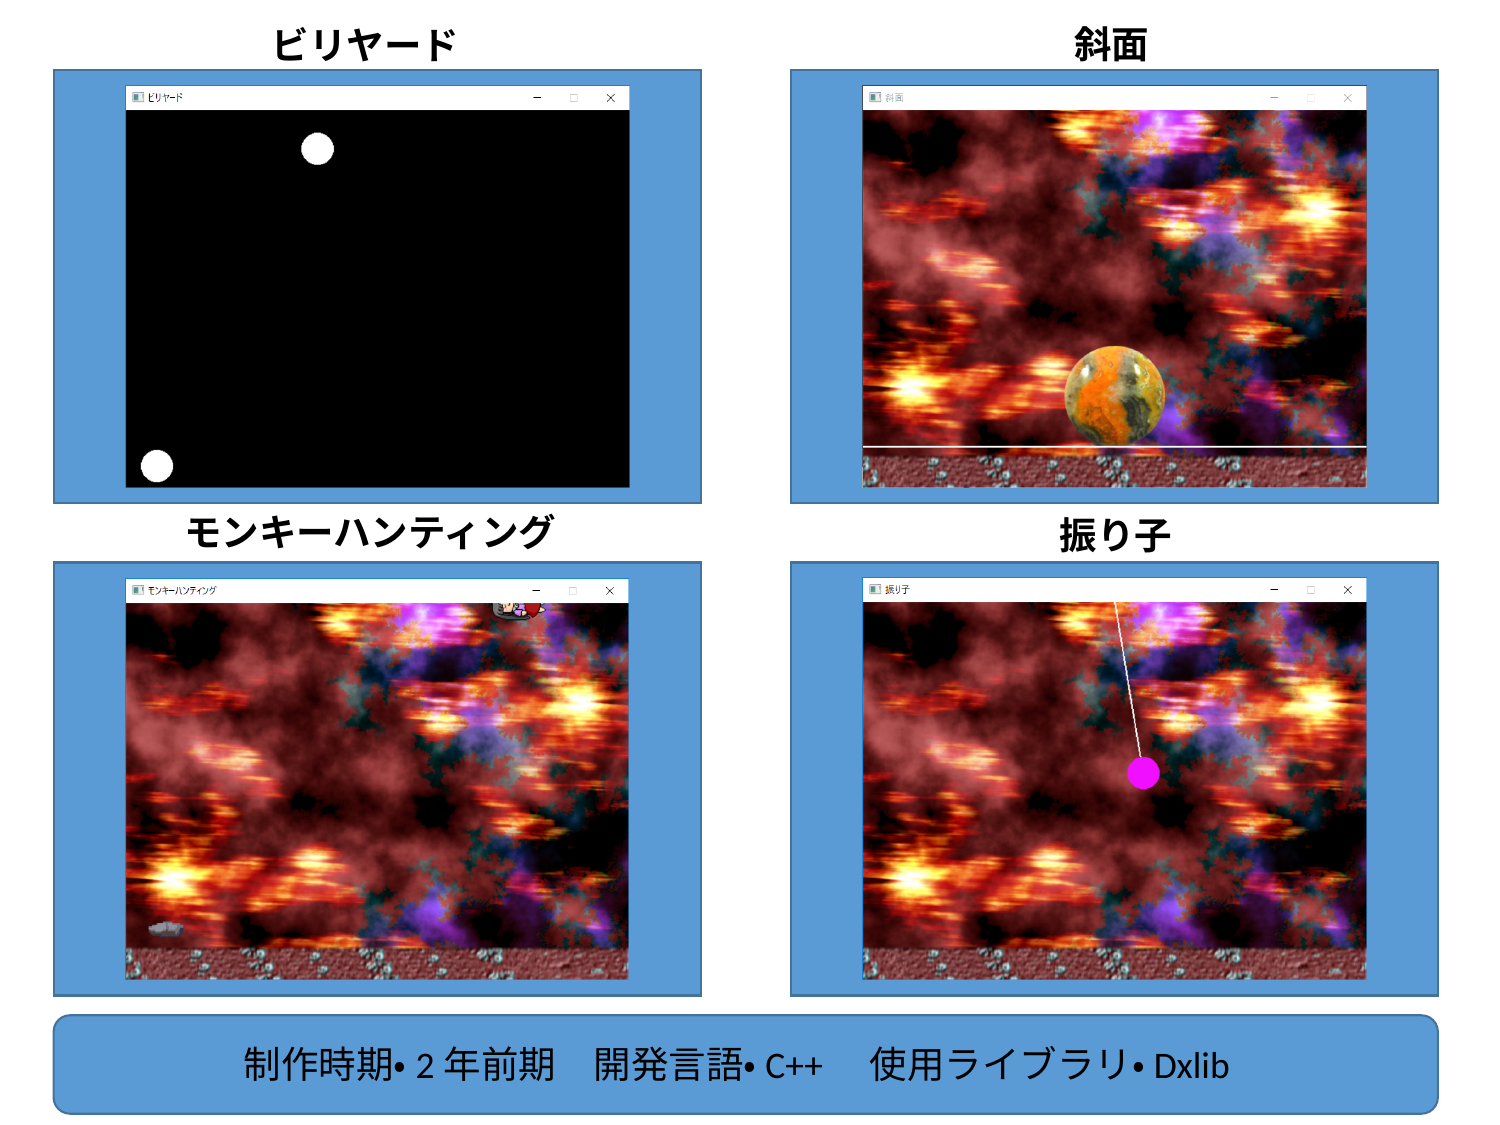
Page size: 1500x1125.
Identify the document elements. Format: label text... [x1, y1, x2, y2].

text_box [790, 69, 1439, 504]
picture [124, 578, 629, 980]
text_box [53, 561, 702, 997]
text_box [790, 561, 1439, 997]
text_box 斜面 [1059, 13, 1170, 74]
text_box モンキーハンティング [169, 501, 585, 562]
text_box ビリヤード [257, 14, 494, 75]
text_box 制作時期・2年前期 開発言語・C++ 使用ライブラリ・Dxlib [229, 1034, 1496, 1094]
text_box 振り子 [1045, 504, 1500, 564]
picture [862, 85, 1367, 488]
text_box [52, 1014, 1439, 1115]
picture [862, 577, 1367, 980]
picture [124, 85, 630, 488]
text_box [53, 69, 702, 504]
